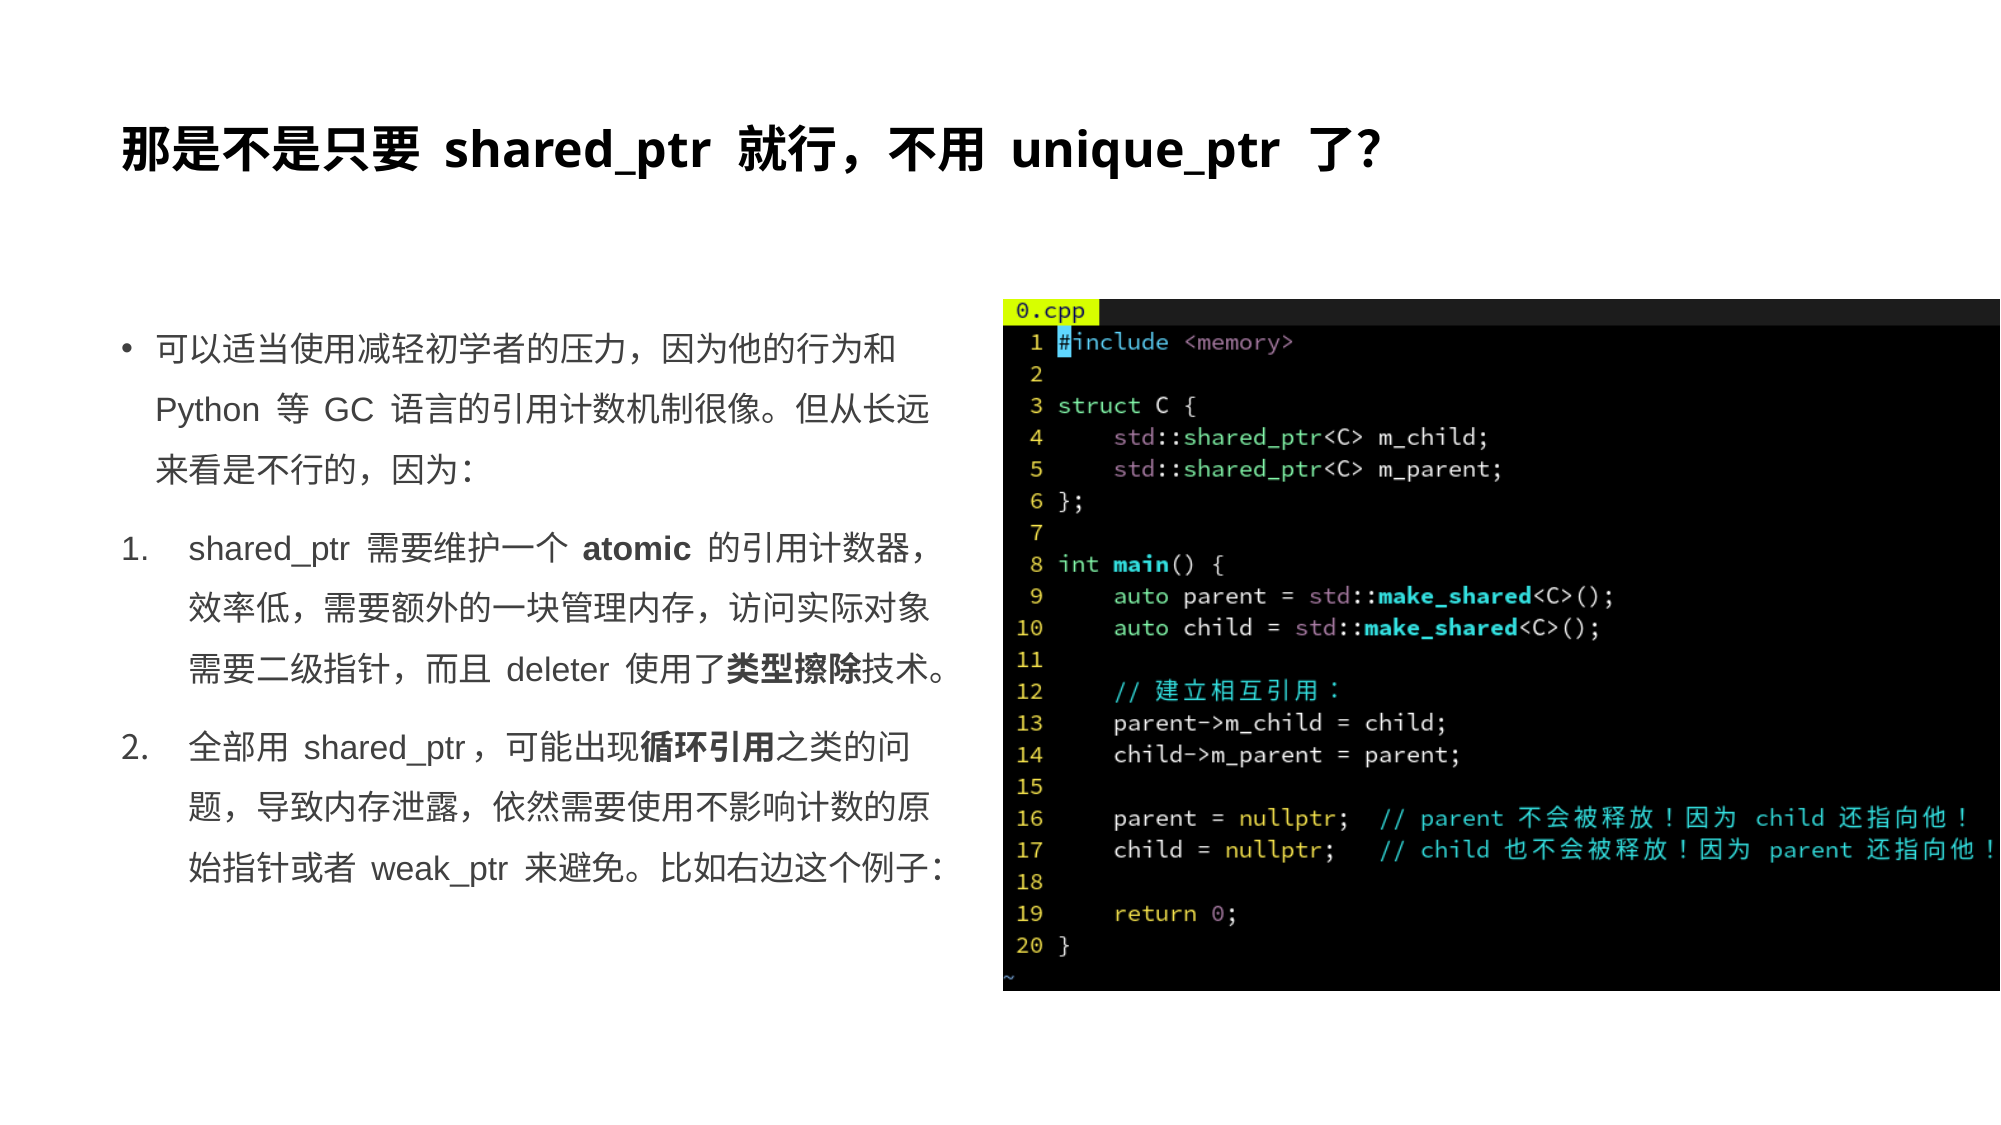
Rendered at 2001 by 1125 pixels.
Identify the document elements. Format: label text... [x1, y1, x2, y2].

title 那是不是只要 shared_ptr 就行，不用 unique_ptr 了？ [106, 42, 1832, 260]
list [1003, 299, 2000, 991]
list 可以适当使用减轻初学者的压力，因为他的行为和 Python 等 GC 语言的引用计数机制很像。但从长远来看是不行的，因为： shared_ptr 需要维护一个 atomic 的引用计数器，效率低，需要额外的一块管理内存，访问实际对象需要二级指针，而且 deleter 使用了类型擦除技术。 全部用 shared_ptr，可能出现循环引用之类的问题，导致内存泄露，依然需要使用不影响计数的原始指针或者 weak_ptr 来避免。比如右边这个例子： [106, 299, 957, 1014]
